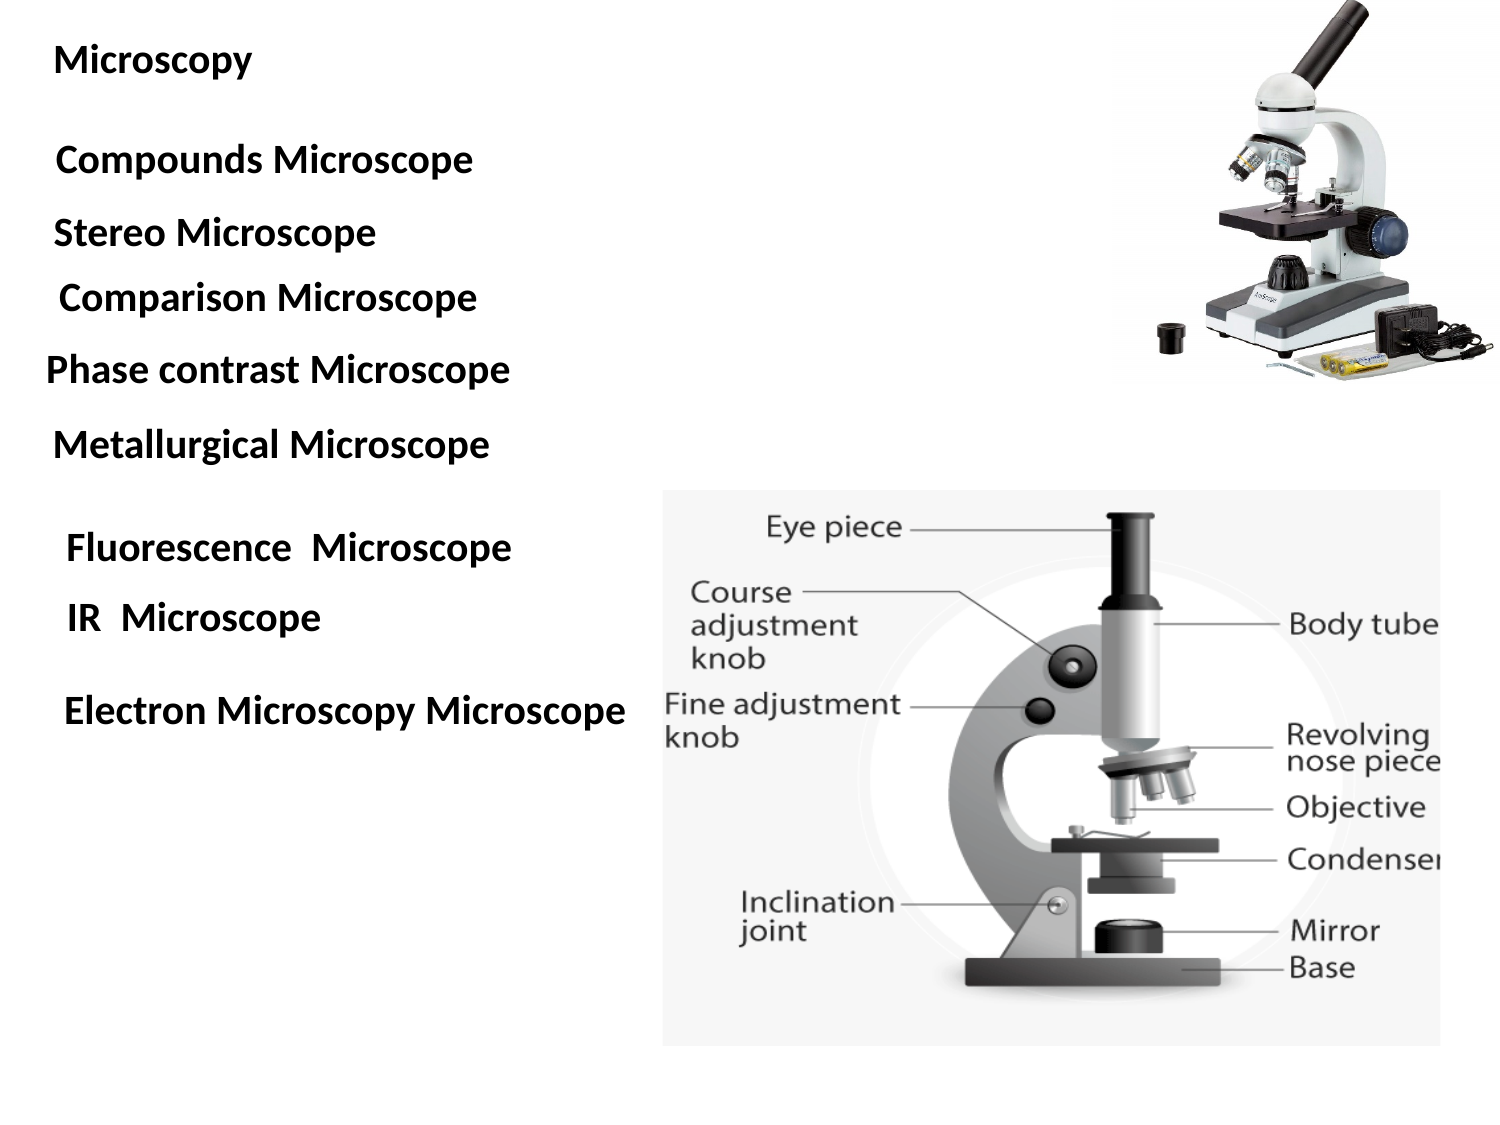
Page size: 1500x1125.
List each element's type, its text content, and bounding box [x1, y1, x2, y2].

text_box IR Microscope [52, 582, 356, 648]
text_box Fluorescence Microscope [51, 512, 547, 578]
picture [662, 490, 1441, 1046]
text_box Phase contrast Microscope [31, 334, 545, 400]
picture [1112, 0, 1500, 384]
text_box Compounds Microscope [41, 124, 508, 189]
text_box Electron Microscopy Microscope [49, 675, 657, 740]
text_box Comparison Microscope [44, 262, 512, 328]
text_box Microscopy [38, 24, 287, 90]
text_box Stereo Microscope [39, 196, 411, 262]
text_box Metallurgical Microscope [37, 409, 525, 475]
